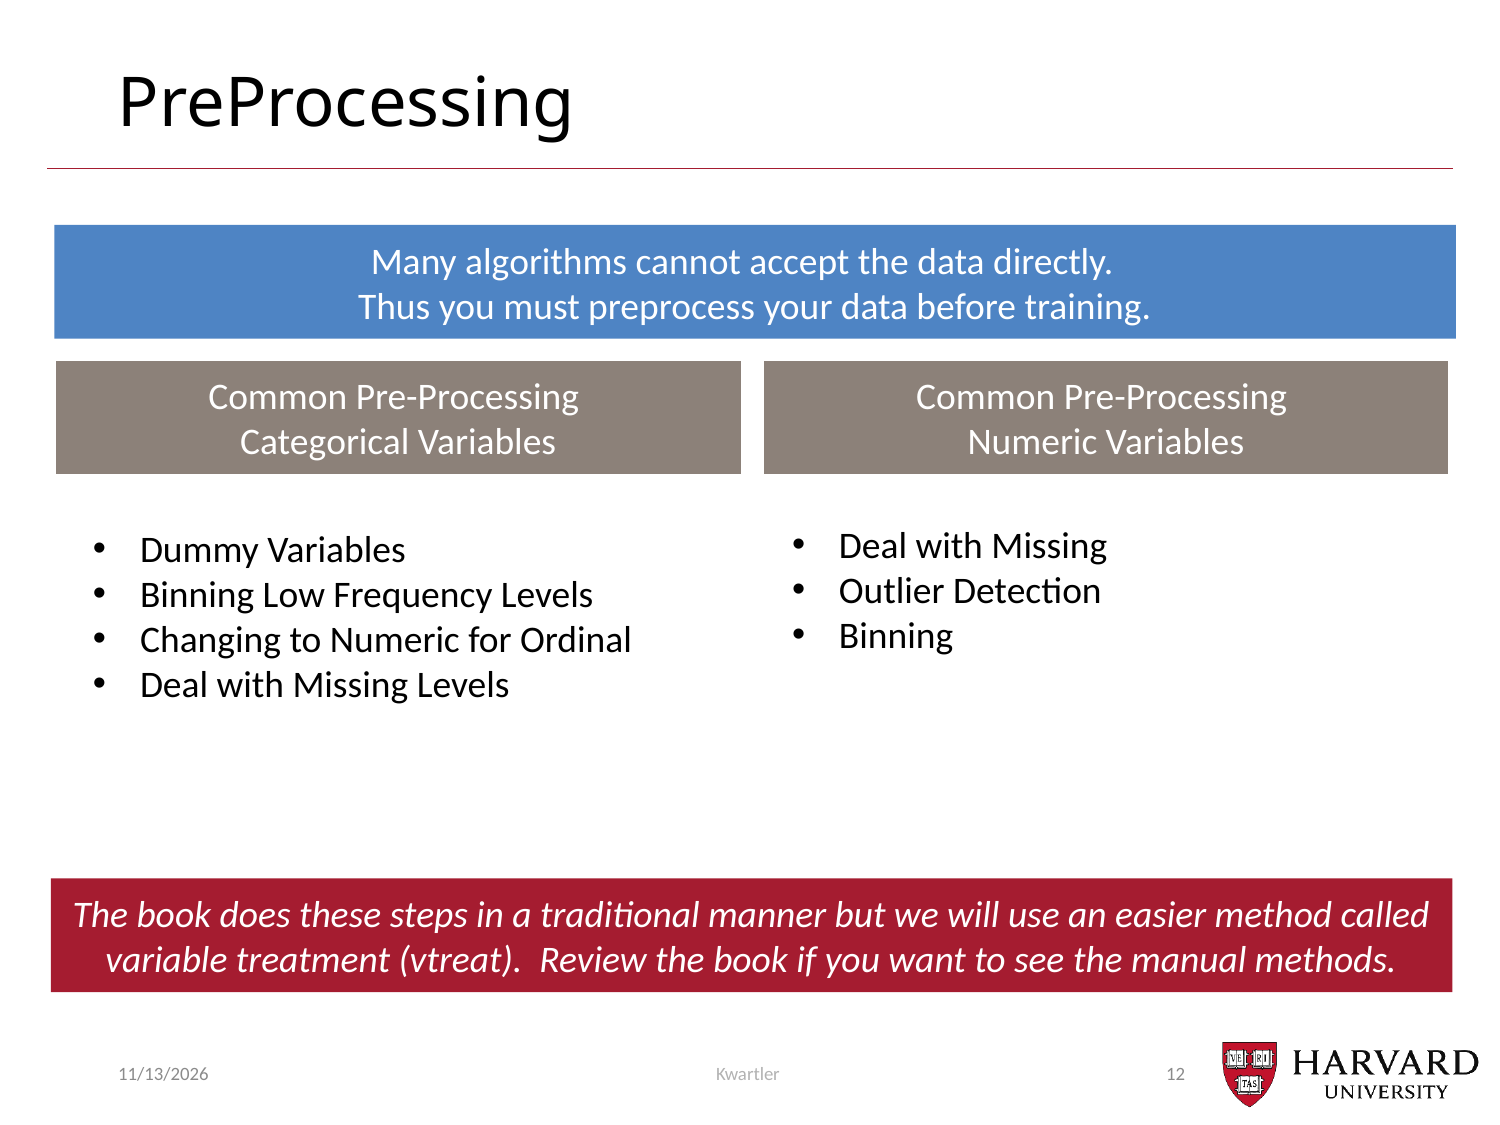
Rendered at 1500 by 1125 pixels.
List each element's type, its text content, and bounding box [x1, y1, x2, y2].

text_box The book does these steps in a traditional manner but we will use an easier method called variable treatment (vtreat). Review the book if you want to see the manual methods. [50, 877, 1453, 993]
picture [1200, 1024, 1500, 1125]
slide_number 12 [1059, 1042, 1200, 1103]
text_box Dummy Variables Binning Low Frequency Levels Changing to Numeric for Ordinal Deal with Missing Levels [78, 517, 648, 712]
title PreProcessing [103, 59, 1397, 157]
text_box Common Pre-Processing Categorical Variables [56, 361, 741, 474]
text_box Deal with Missing Outlier Detection Binning [777, 513, 1126, 664]
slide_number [103, 1042, 441, 1103]
text_box Common Pre-Processing Numeric Variables [764, 361, 1448, 474]
footer Kwartler [496, 1042, 1004, 1103]
text_box Many algorithms cannot accept the data directly. Thus you must preprocess your data before training. [53, 224, 1457, 340]
